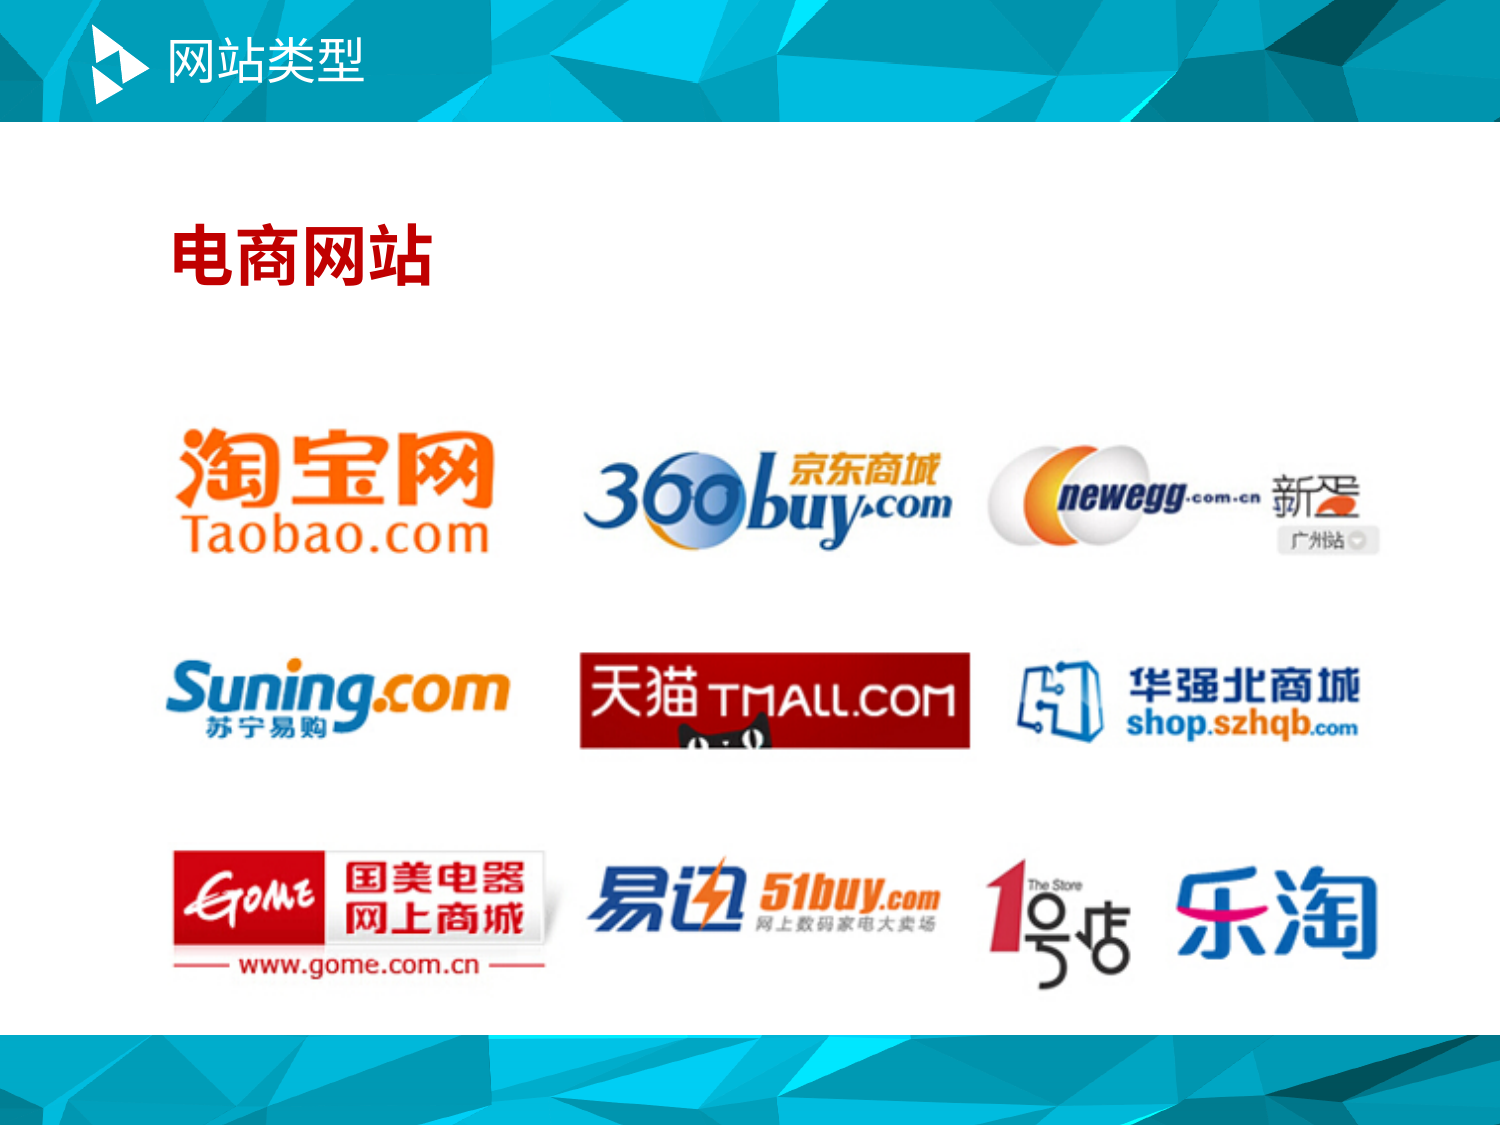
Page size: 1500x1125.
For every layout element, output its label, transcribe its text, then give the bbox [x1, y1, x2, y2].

picture [137, 368, 1406, 1031]
title 网站类型 [151, 11, 1446, 115]
picture [0, 1035, 1500, 1125]
picture [0, 0, 1500, 122]
text_box 电商网站 [152, 206, 450, 302]
